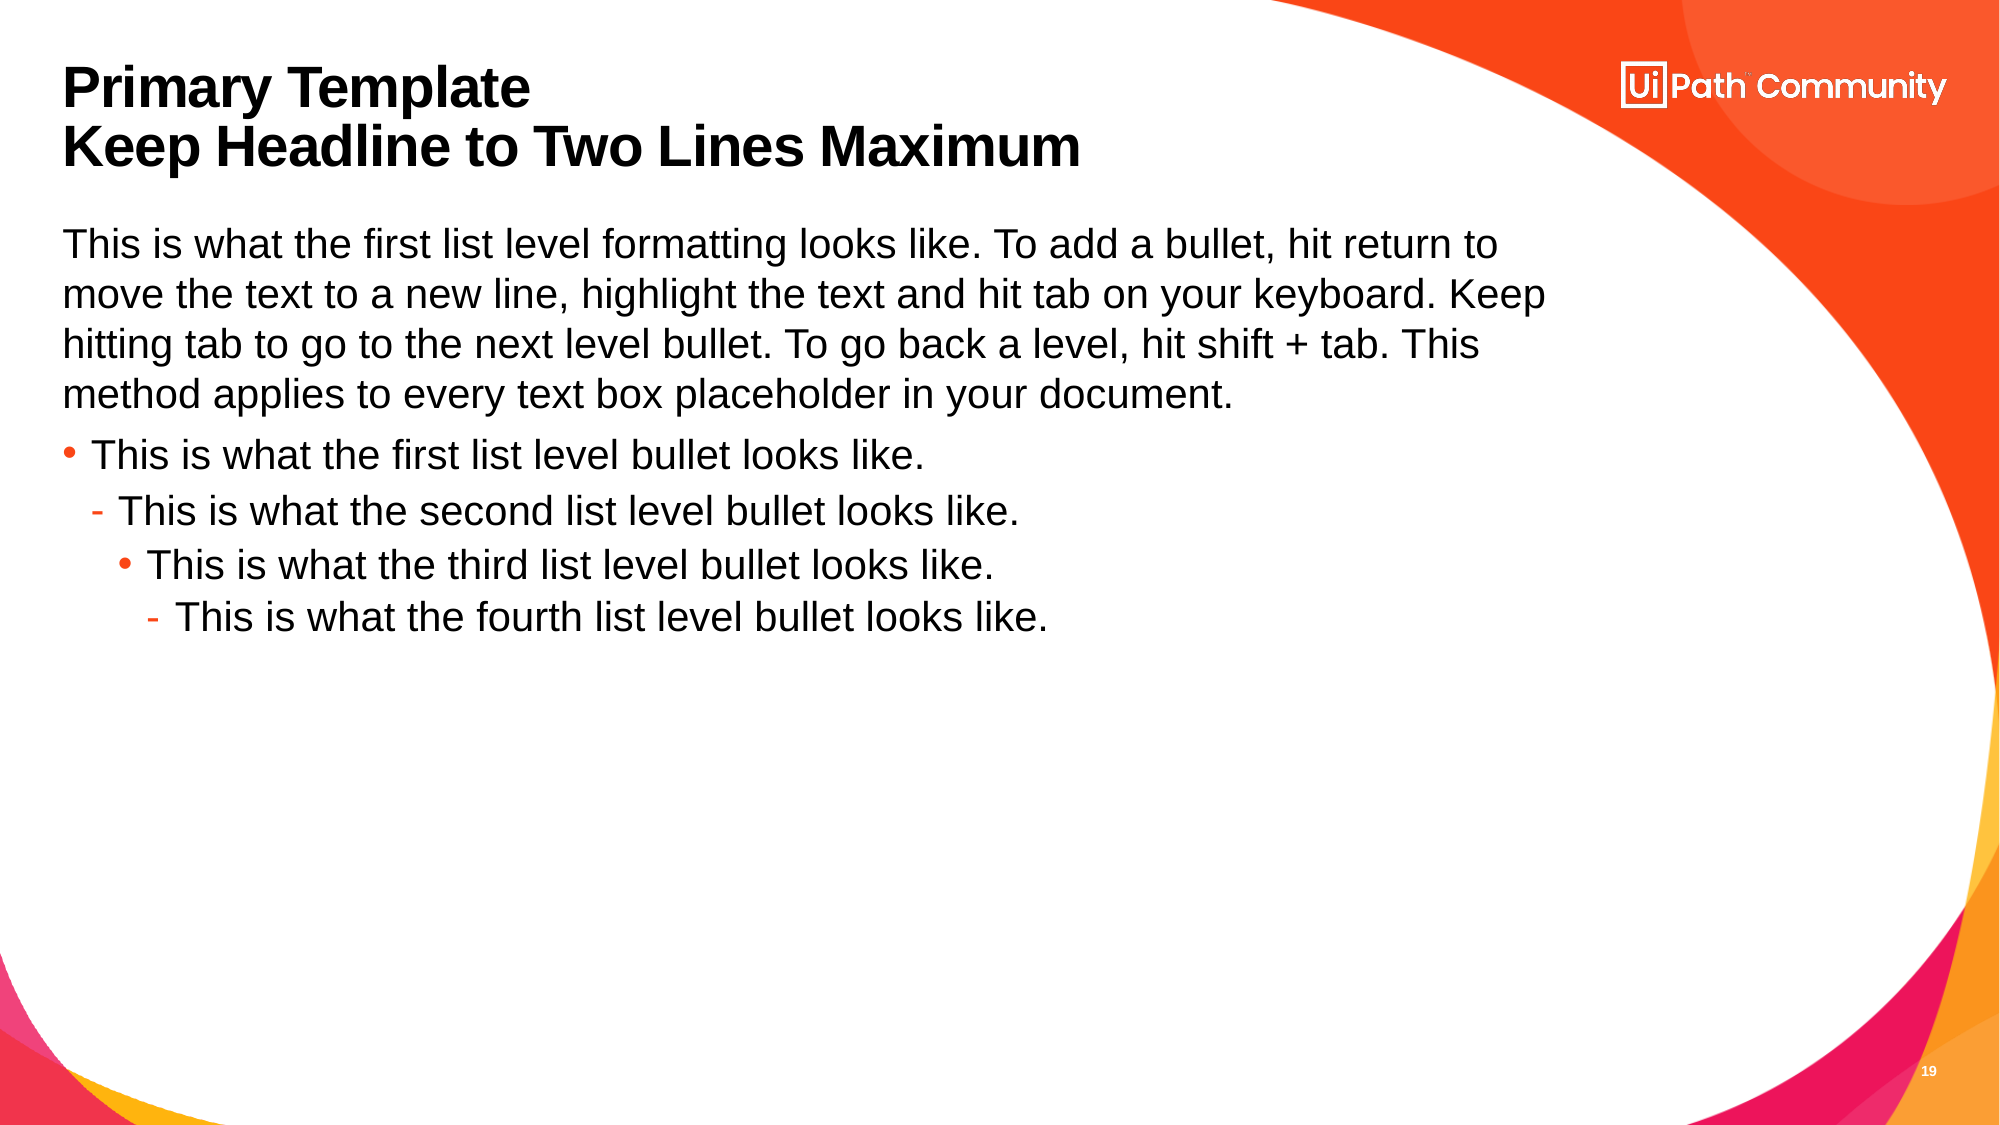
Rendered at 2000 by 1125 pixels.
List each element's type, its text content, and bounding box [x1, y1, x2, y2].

picture [0, 321, 236, 1125]
picture [1254, 0, 2000, 1125]
list This is what the first list level formatting looks like. To add a bullet, hit return to move the text to a new line, highlight the text and hit tab on your keyboard. Keep hitting tab to go to the next level bullet. To go back a level, hit shift + tab. This method applies to every text box placeholder in your document. This is what the first list level bullet looks like. This is what the second list level bullet looks like. This is what the third list level bullet looks like. This is what the fourth list level bullet looks like. [62, 216, 1563, 1020]
title Primary Template Keep Headline to Two Lines Maximum [62, 59, 1301, 172]
